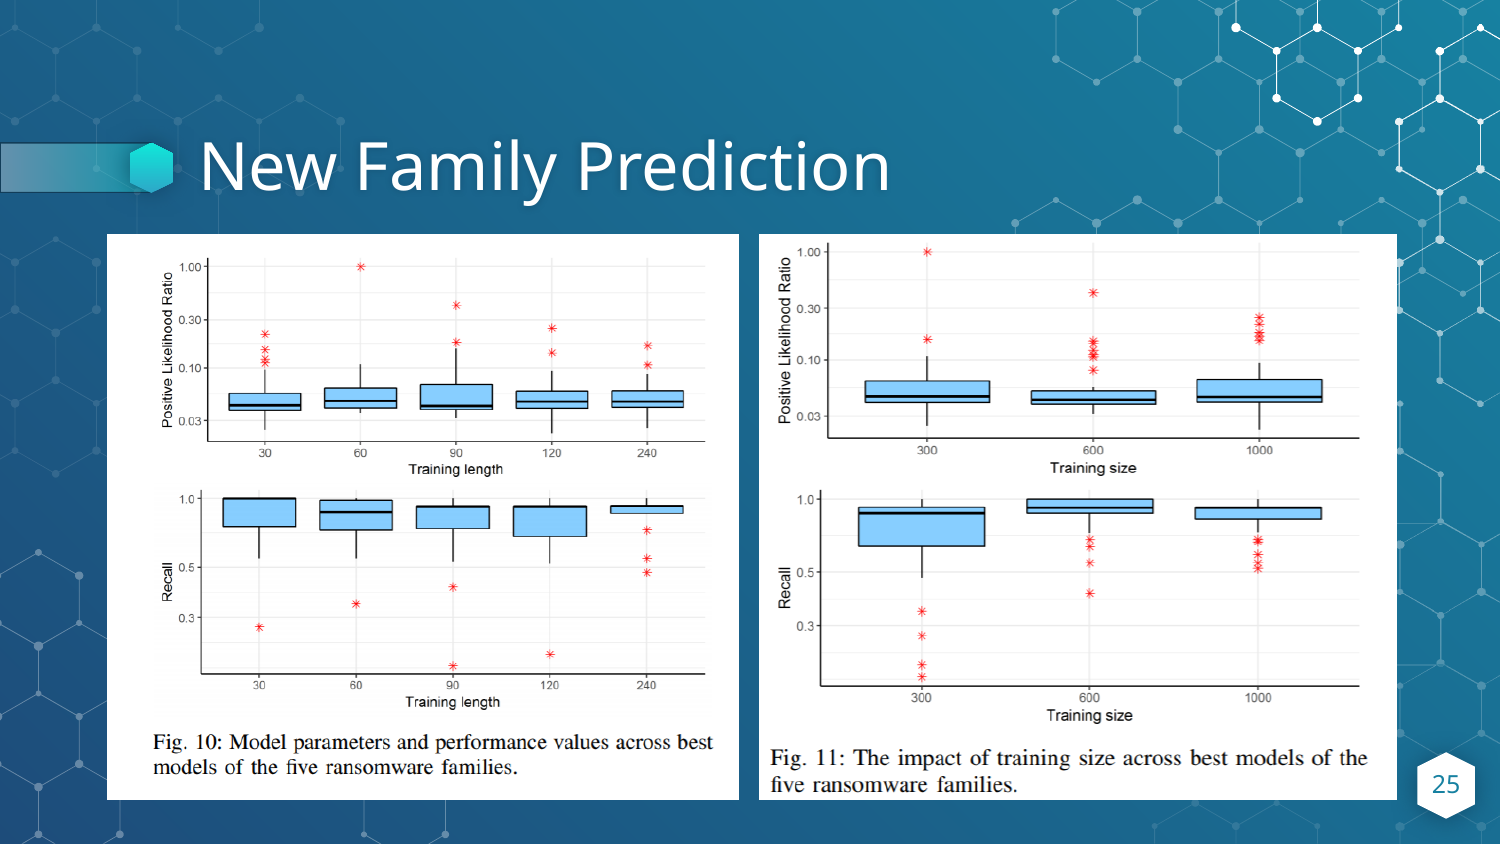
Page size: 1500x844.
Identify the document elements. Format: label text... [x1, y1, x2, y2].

picture [106, 234, 739, 800]
picture [759, 234, 1397, 800]
title New Family Prediction [198, 140, 1302, 198]
slide_number 25 [1417, 752, 1475, 819]
